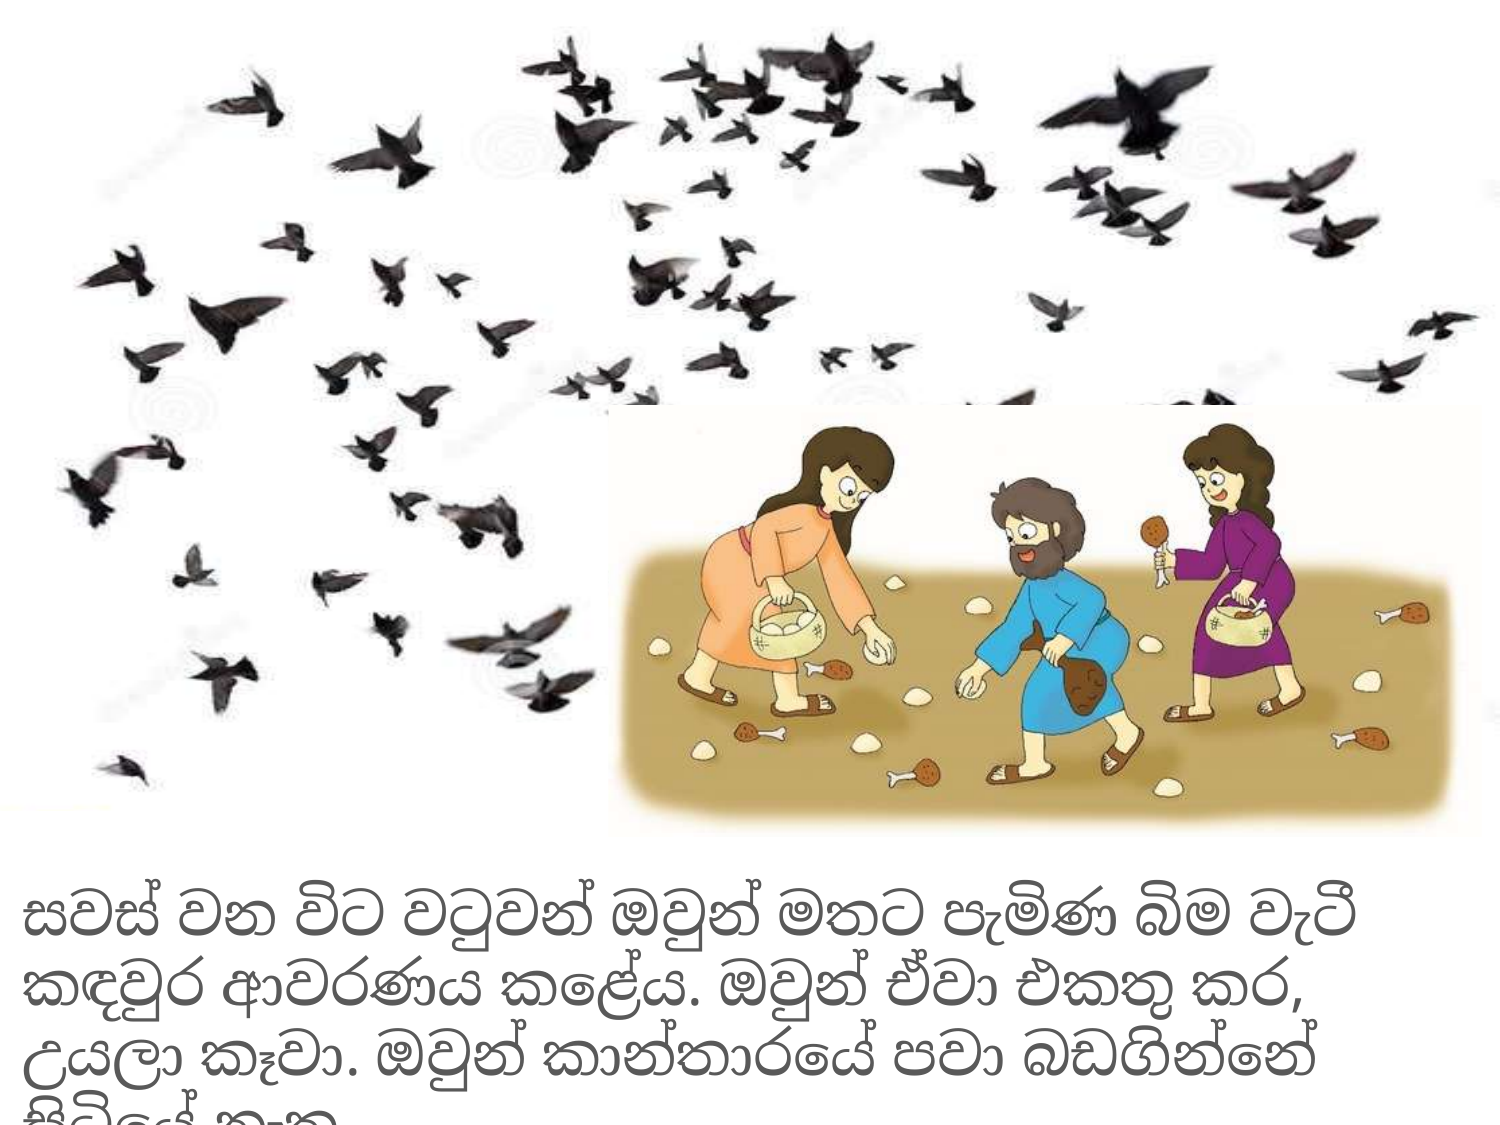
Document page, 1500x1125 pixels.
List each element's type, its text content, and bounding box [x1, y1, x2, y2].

picture [0, 0, 1500, 837]
text_box සවස් වන විට වටුවන් ඔවුන් මතට පැමිණ බිම වැටී කඳවුර ආවරණය කළේය. ඔවුන් ඒවා එකතු කර, උයලා කෑවා. ඔවුන් කාන්තාරයේ පවා බඩගින්නේ සිටියේ නැත. [7, 869, 1493, 1125]
